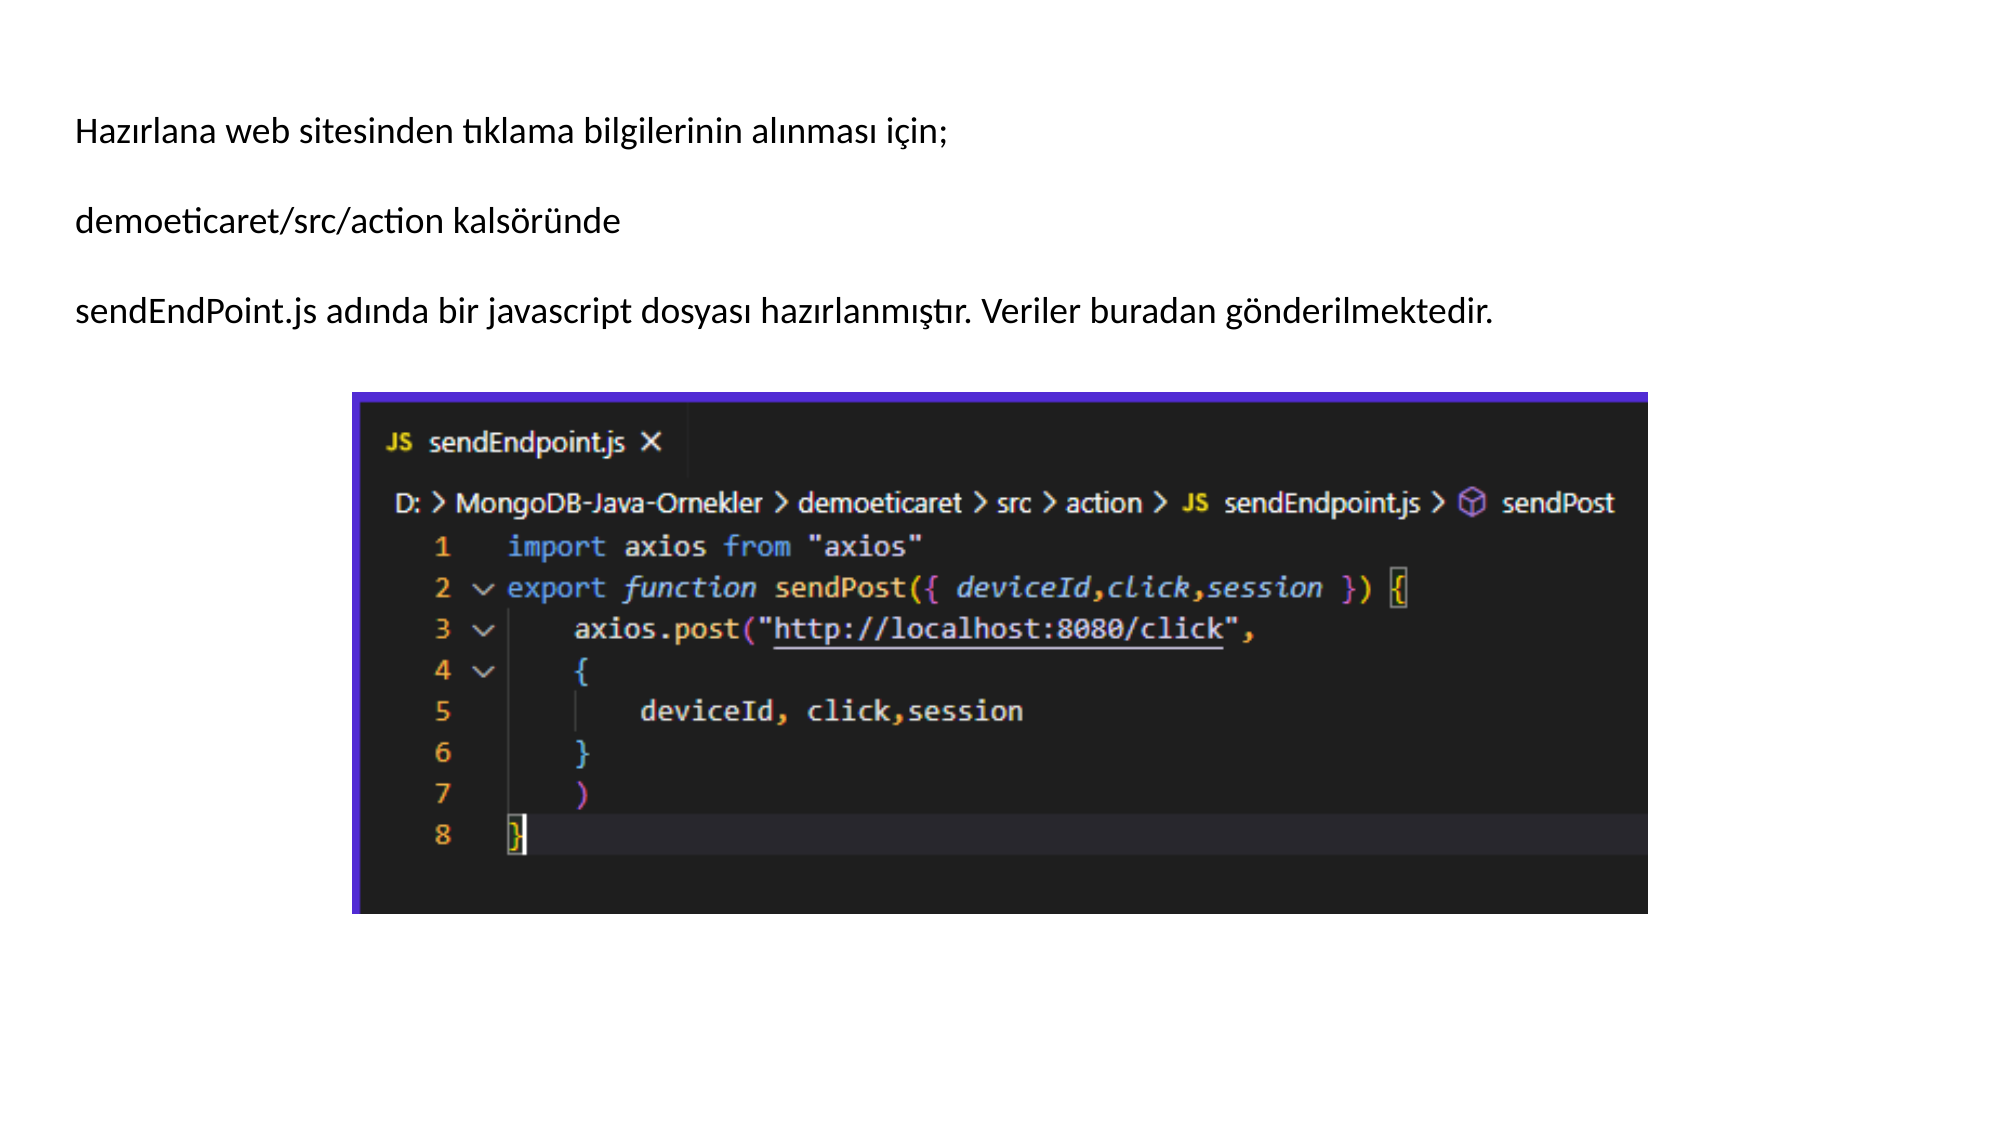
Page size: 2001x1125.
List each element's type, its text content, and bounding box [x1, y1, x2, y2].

picture [352, 392, 1648, 914]
text_box Hazırlana web sitesinden tıklama bilgilerinin alınması için; demoeticaret/src/action kalsöründe sendEndPoint.js adında bir javascript dosyası hazırlanmıştır. Veriler buradan gönderilmektedir. [60, 99, 1511, 339]
